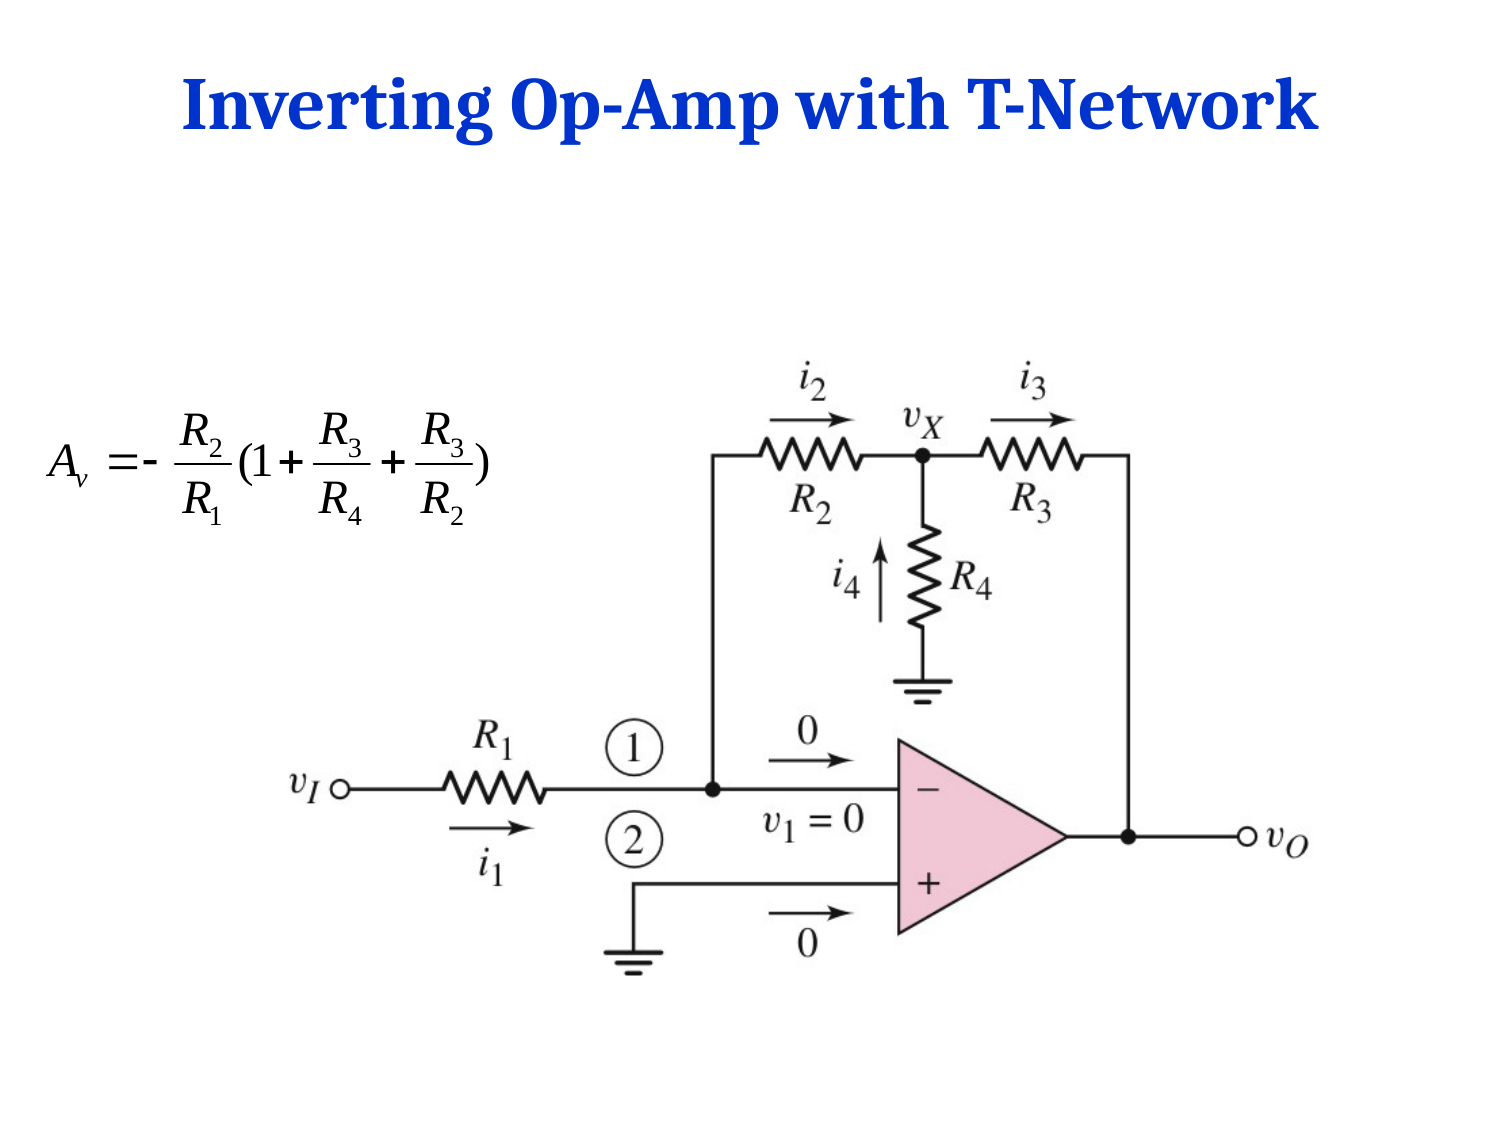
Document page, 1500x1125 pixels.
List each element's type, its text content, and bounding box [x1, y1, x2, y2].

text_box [37, 399, 501, 537]
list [287, 287, 1313, 1001]
title Inverting Op-Amp with T-Network [112, 24, 1388, 175]
